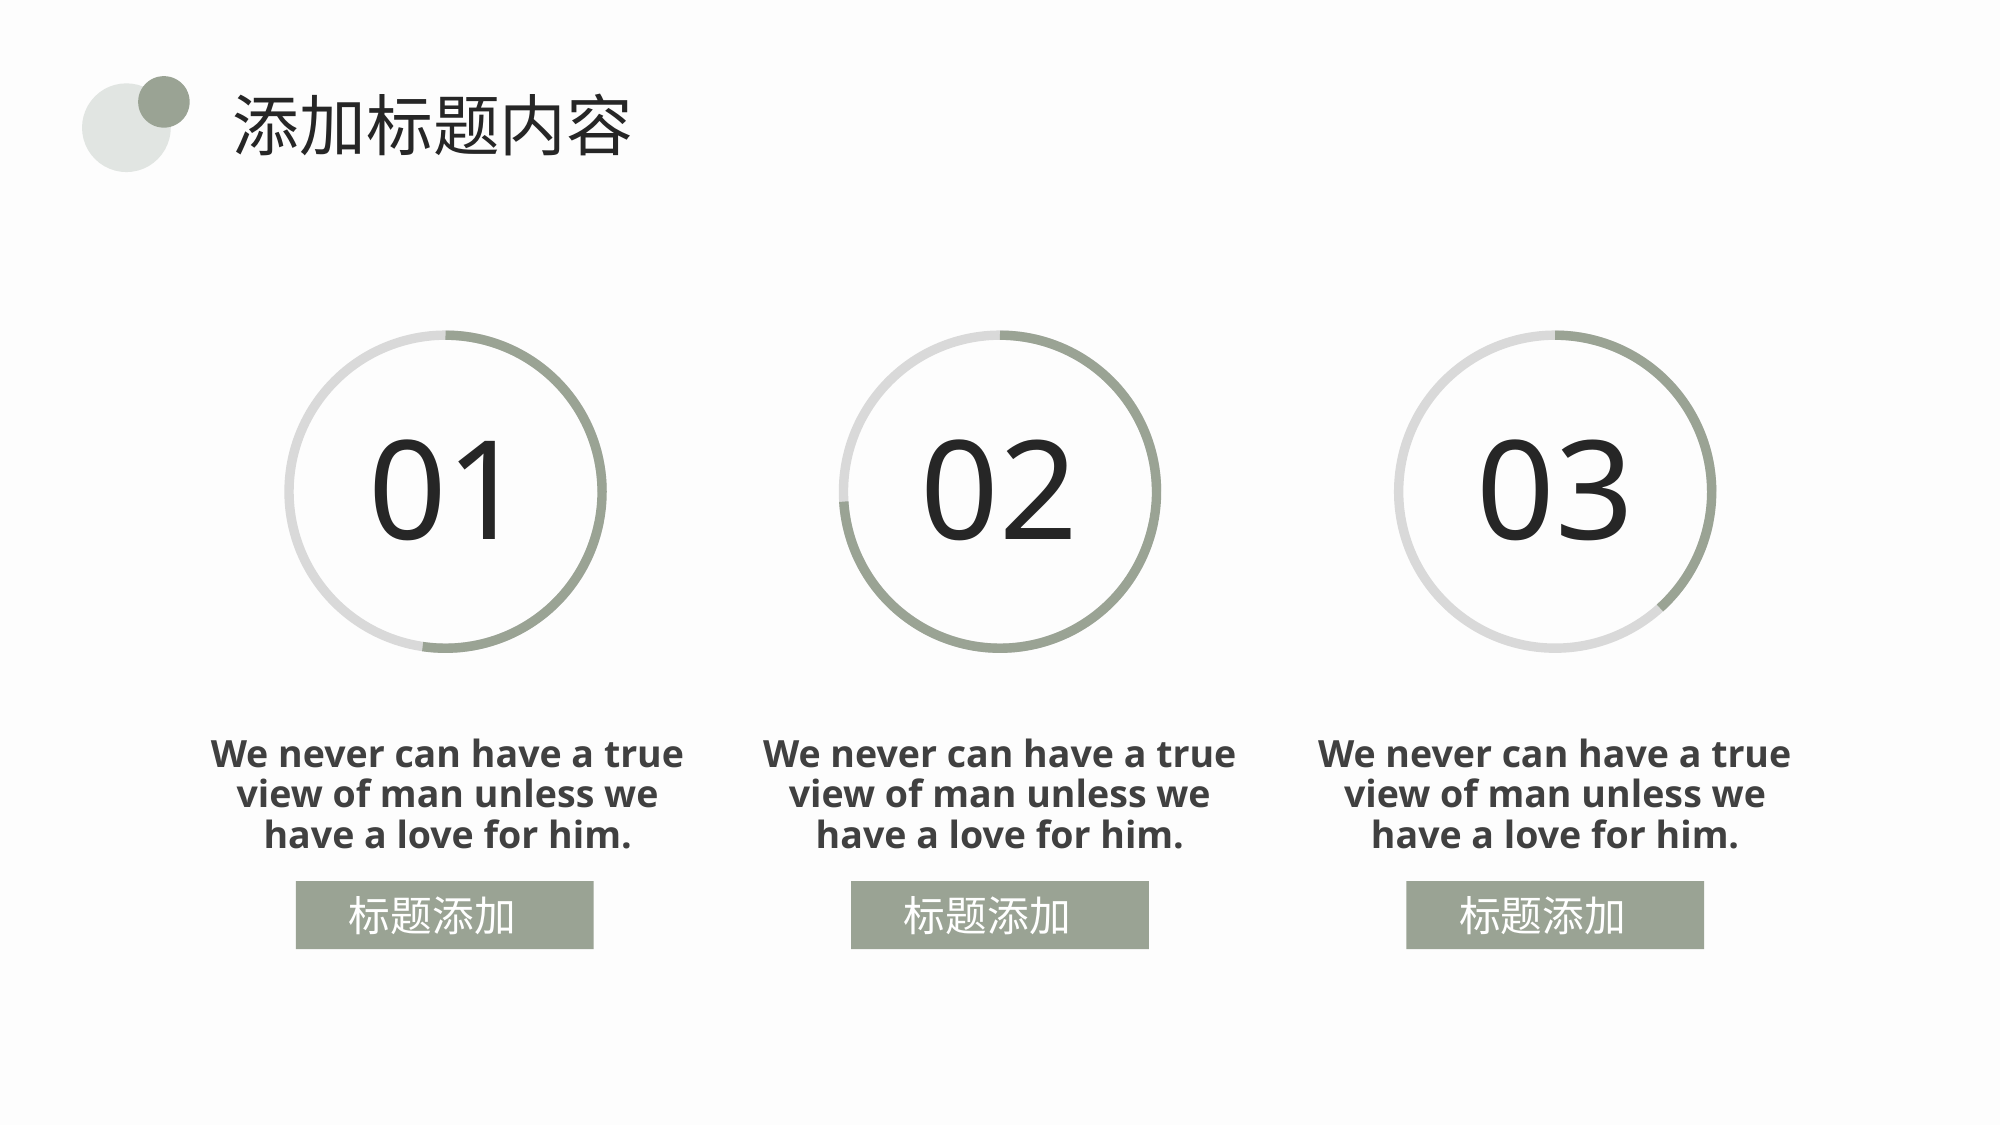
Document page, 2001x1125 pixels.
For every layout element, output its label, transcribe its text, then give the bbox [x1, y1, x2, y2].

text_box 标题添加 [334, 882, 556, 948]
text_box We never can have a true view of man unless we have a love for him. [183, 727, 712, 864]
text_box [295, 881, 594, 950]
text_box 标题添加 [889, 882, 1111, 948]
text_box [851, 881, 1149, 950]
text_box [1406, 881, 1705, 950]
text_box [81, 76, 190, 172]
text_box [288, 335, 603, 649]
text_box 添加标题内容 [218, 76, 649, 171]
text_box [1398, 335, 1712, 649]
text_box We never can have a true view of man unless we have a love for him. [736, 727, 1264, 864]
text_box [843, 335, 1157, 649]
text_box 标题添加 [1444, 882, 1666, 948]
text_box We never can have a true view of man unless we have a love for him. [1291, 727, 1820, 864]
